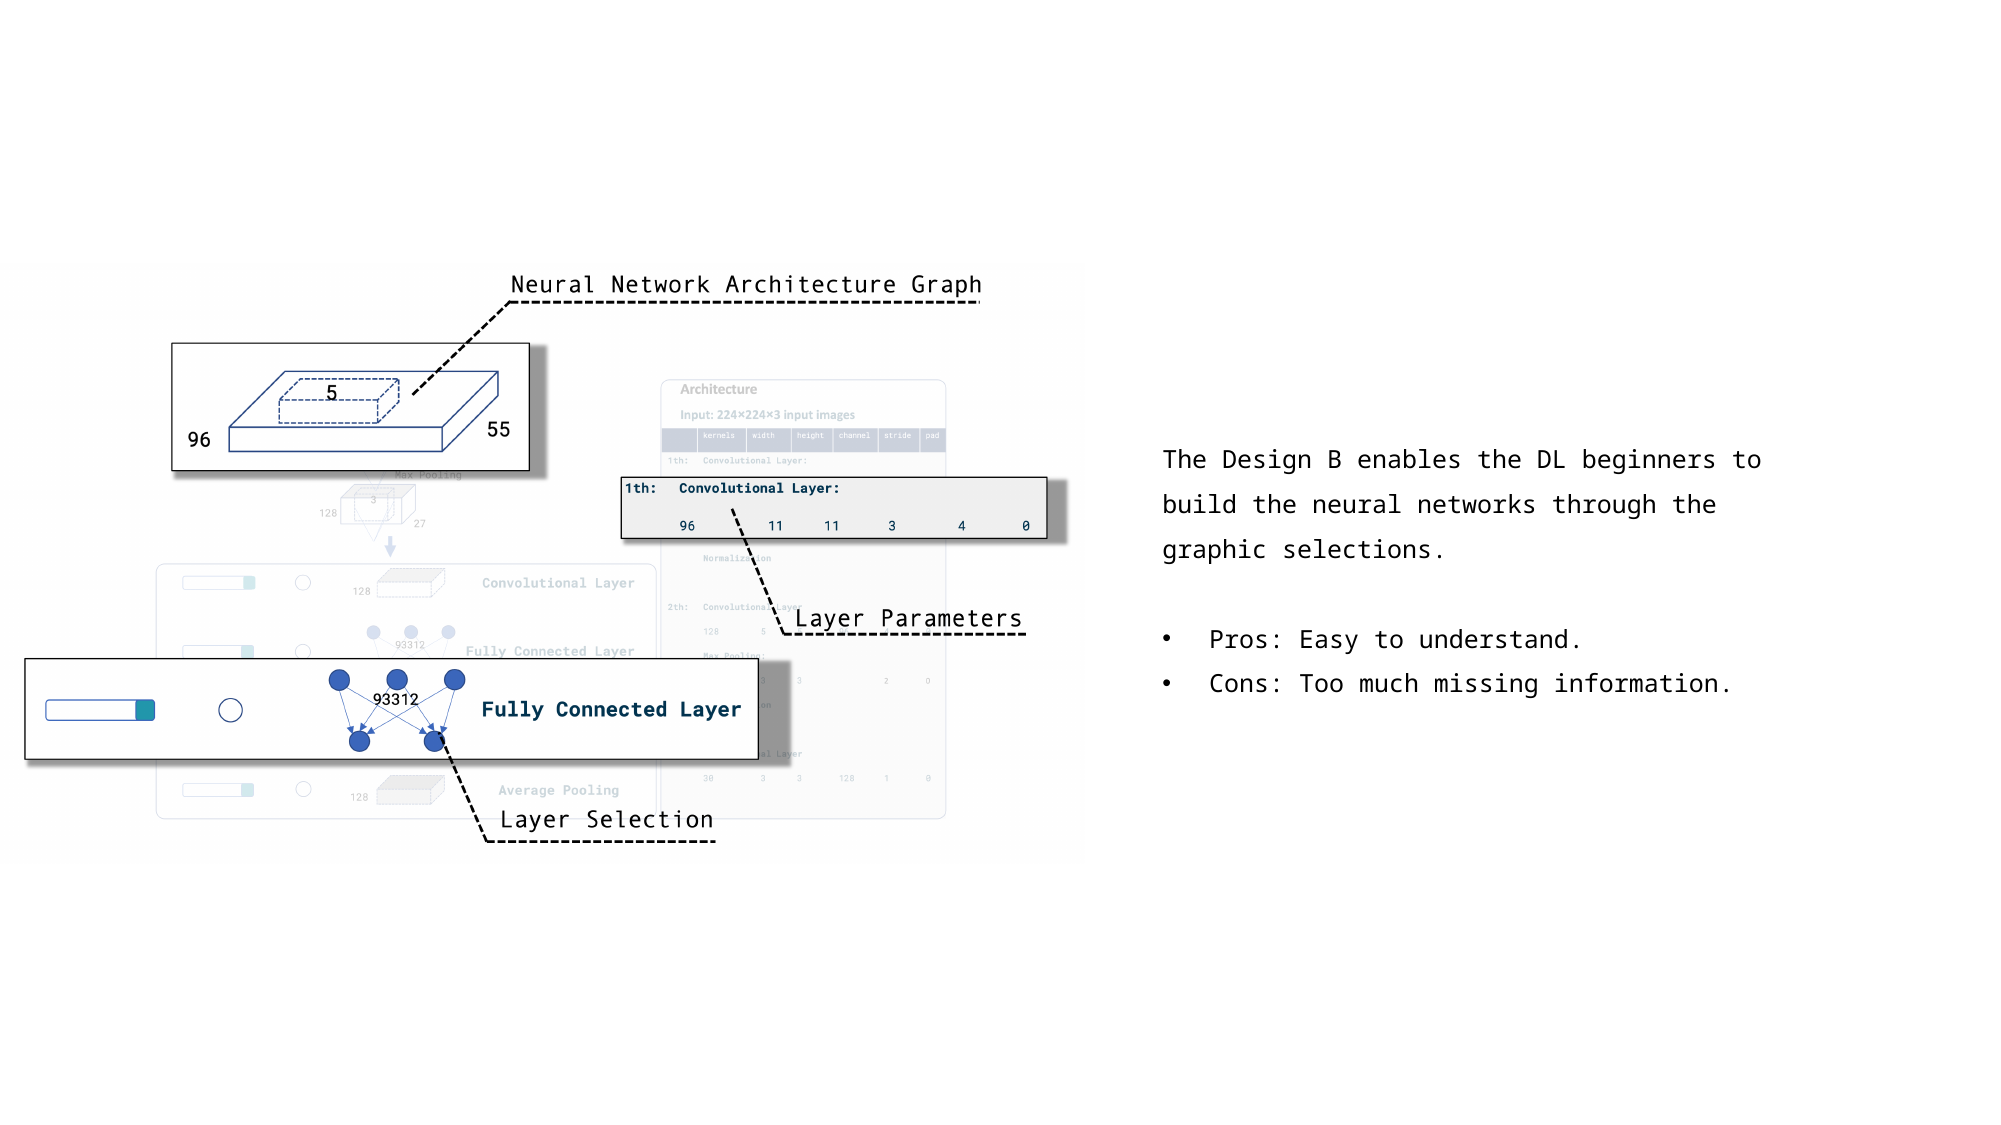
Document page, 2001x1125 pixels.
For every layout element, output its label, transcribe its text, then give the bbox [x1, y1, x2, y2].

picture [0, 263, 1085, 864]
text_box The Design B enables the DL beginners to build the neural networks through the graphic selections. Pros: Easy to understand. Cons: Too much missing information. [1147, 421, 1800, 706]
